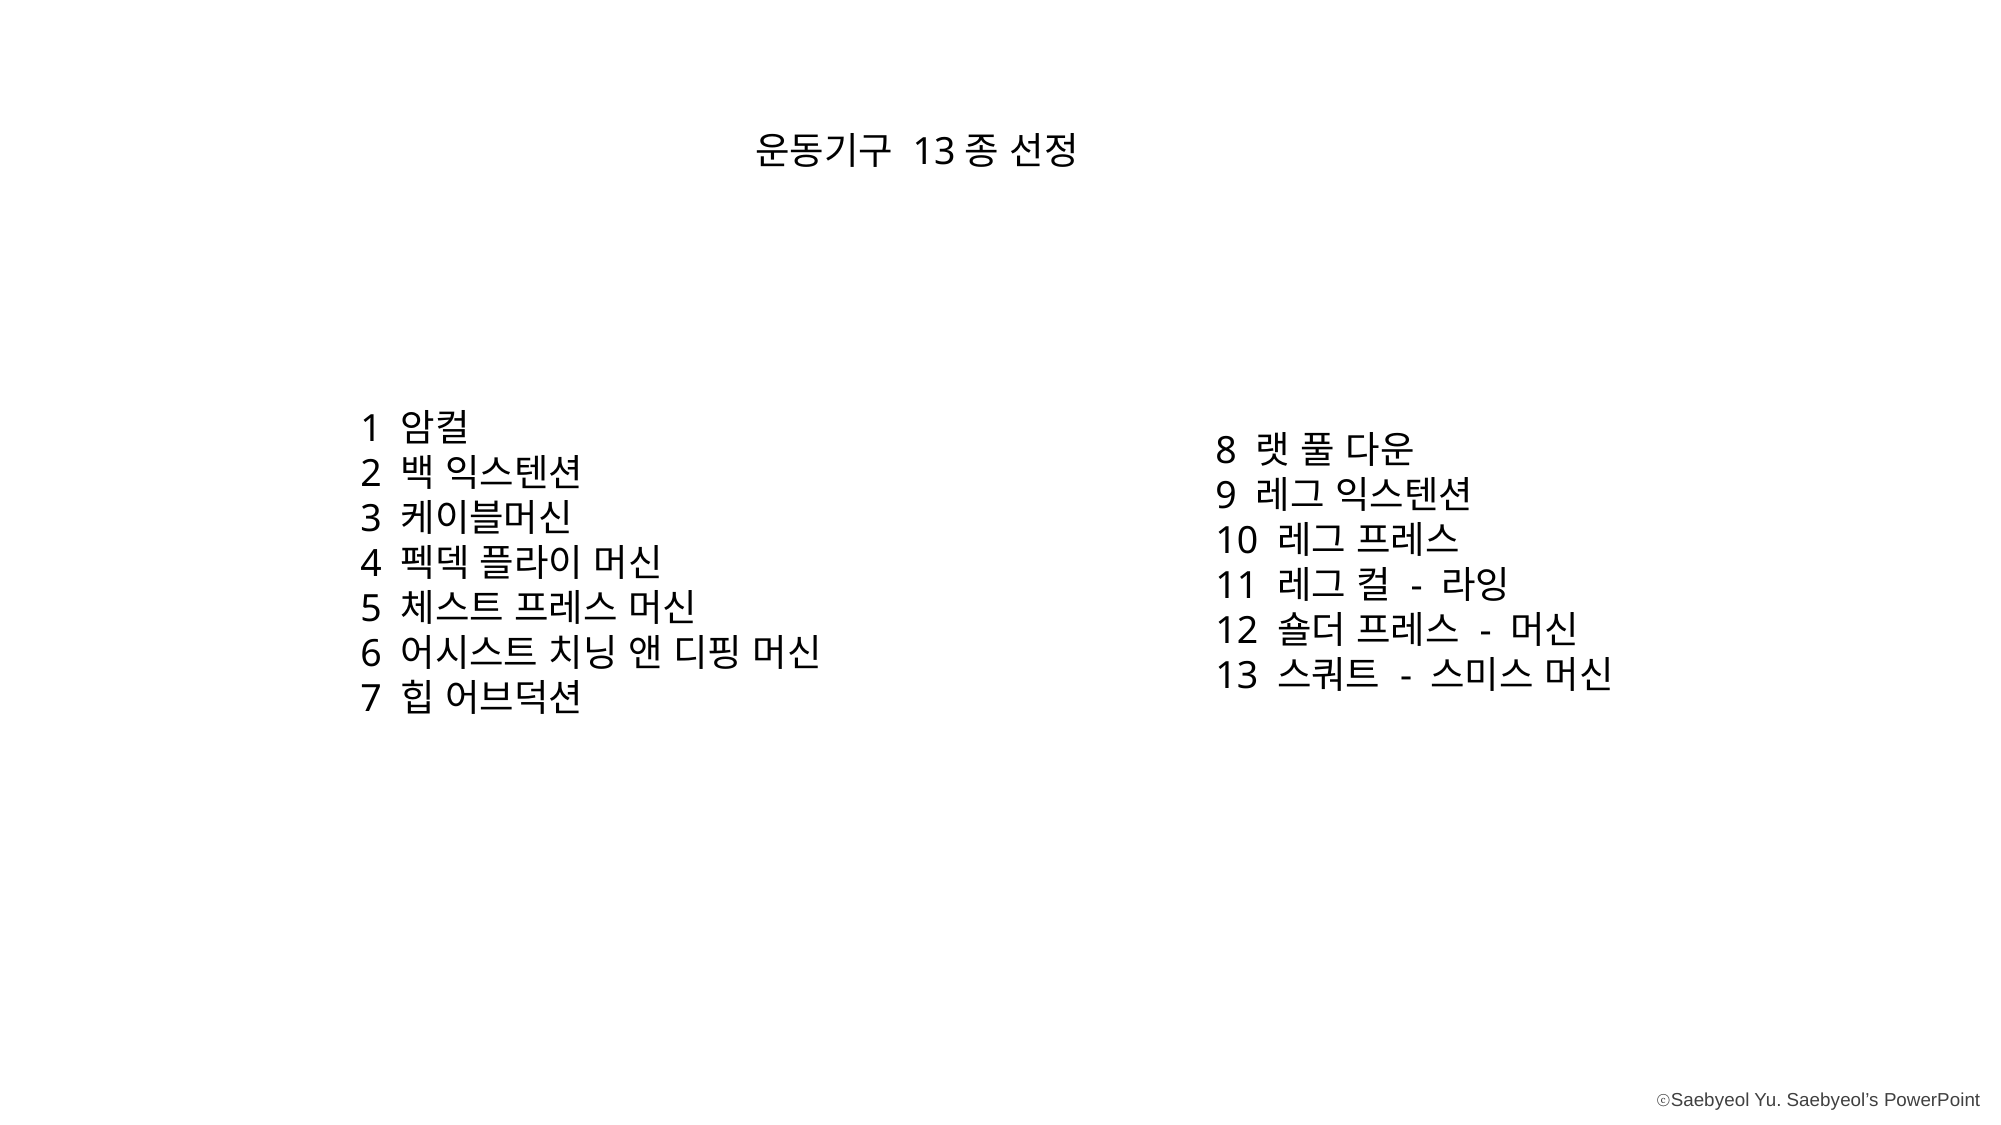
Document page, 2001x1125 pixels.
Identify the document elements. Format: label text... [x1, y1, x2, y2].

text_box 8 랫 풀 다운 9 레그 익스텐션 10 레그 프레스 11 레그 컬 - 라잉 12 숄더 프레스 - 머신 13 스쿼트 - 스미스 머신 [1200, 419, 1629, 749]
text_box 1 암컬 2 백 익스텐션 3 케이블머신 4 펙덱 플라이 머신 5 체스트 프레스 머신 6 어시스트 치닝 앤 디핑 머신 7 힙 어브덕션 [345, 396, 838, 772]
text_box 운동기구 13종 선정 [740, 119, 1094, 180]
